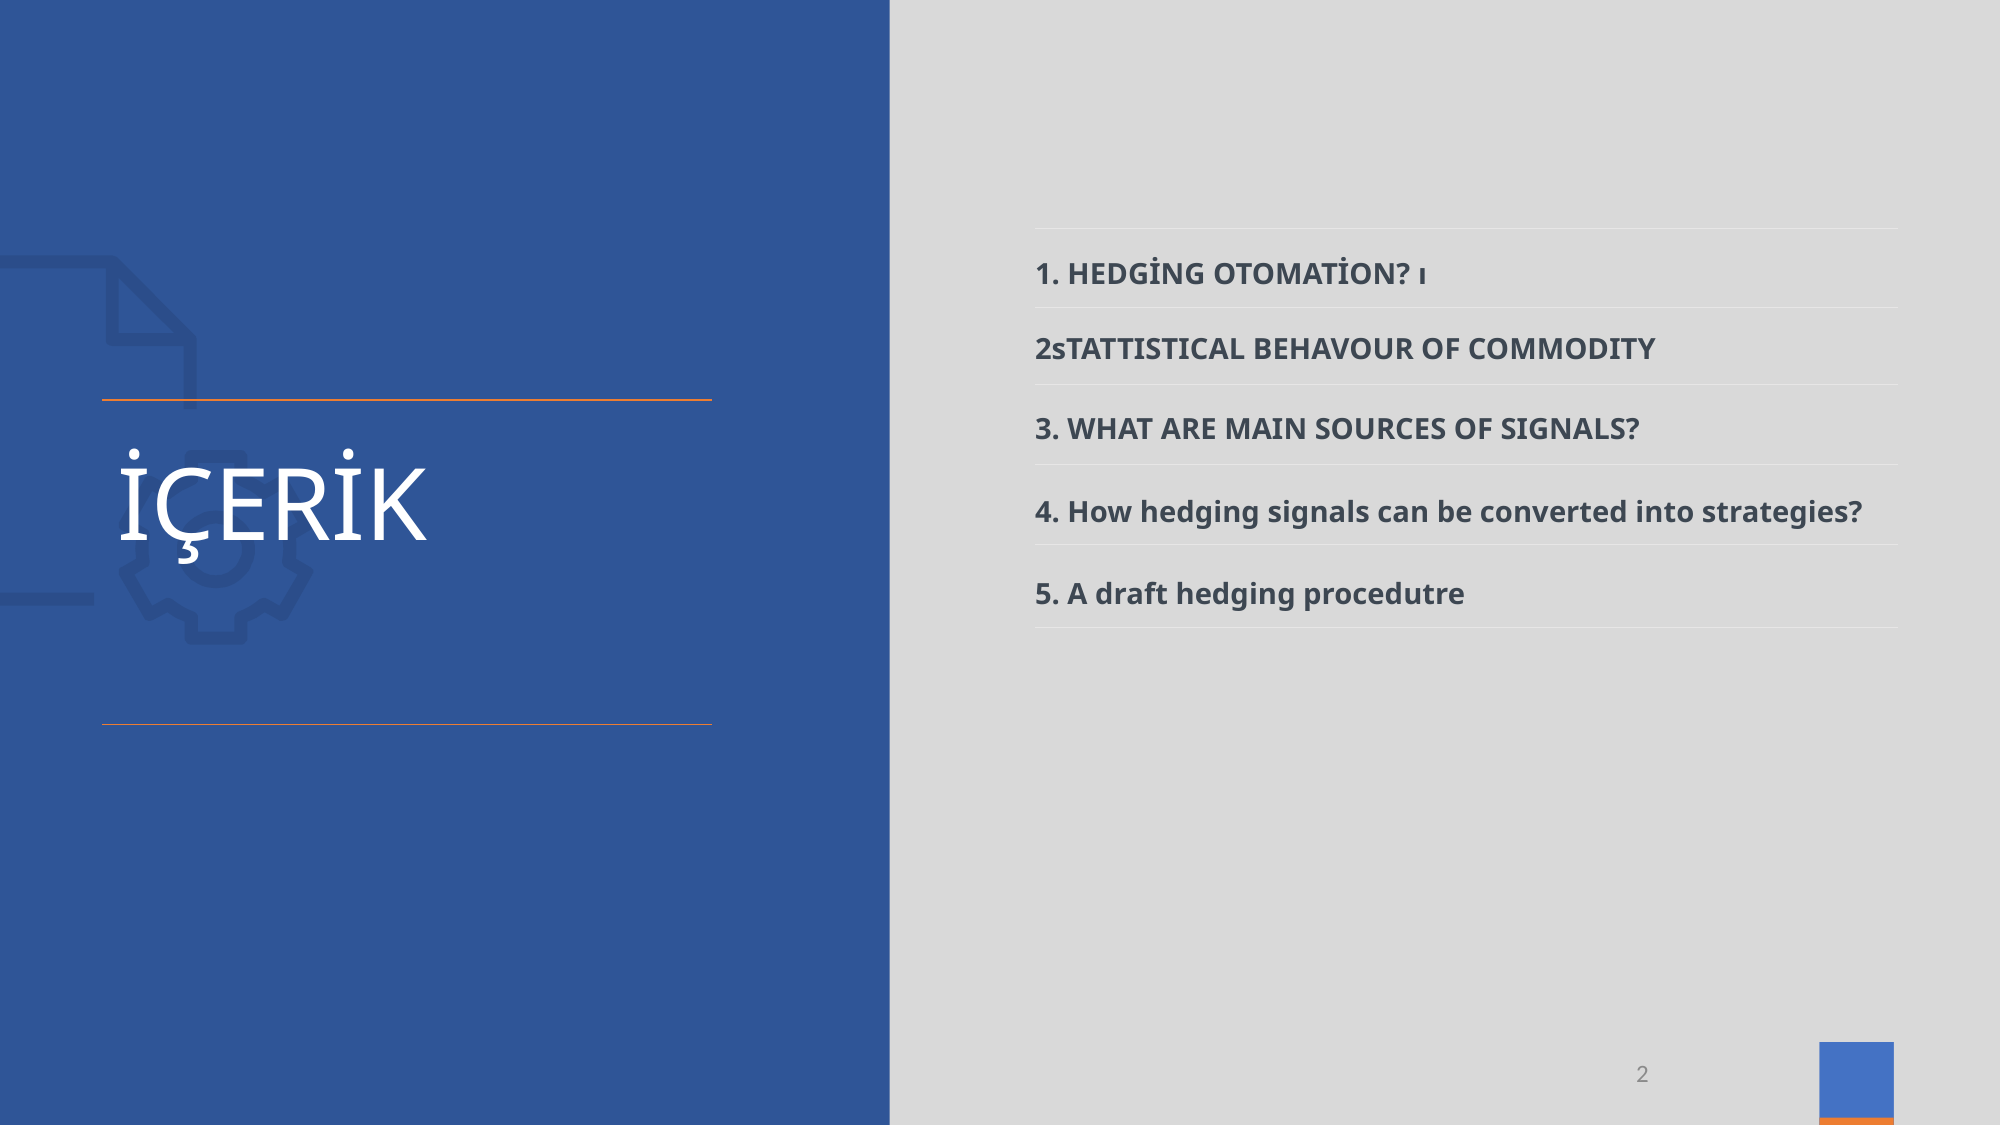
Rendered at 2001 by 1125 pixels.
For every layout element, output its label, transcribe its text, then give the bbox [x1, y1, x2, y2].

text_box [102, 399, 712, 725]
text_box 1. HEDGİNG OTOMATİON? ı [1034, 255, 1898, 291]
text_box 3. WHAT ARE MAIN SOURCES OF SIGNALS? [1034, 410, 1898, 446]
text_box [0, 0, 890, 1125]
text_box 4. How hedging signals can be converted into strategies? [1034, 492, 1898, 529]
text_box 2sTATTISTICAL BEHAVOUR OF COMMODITY [1034, 330, 1898, 366]
text_box 5. A draft hedging procedutre [1034, 575, 1898, 611]
slide_number 2 [1636, 1057, 1649, 1088]
